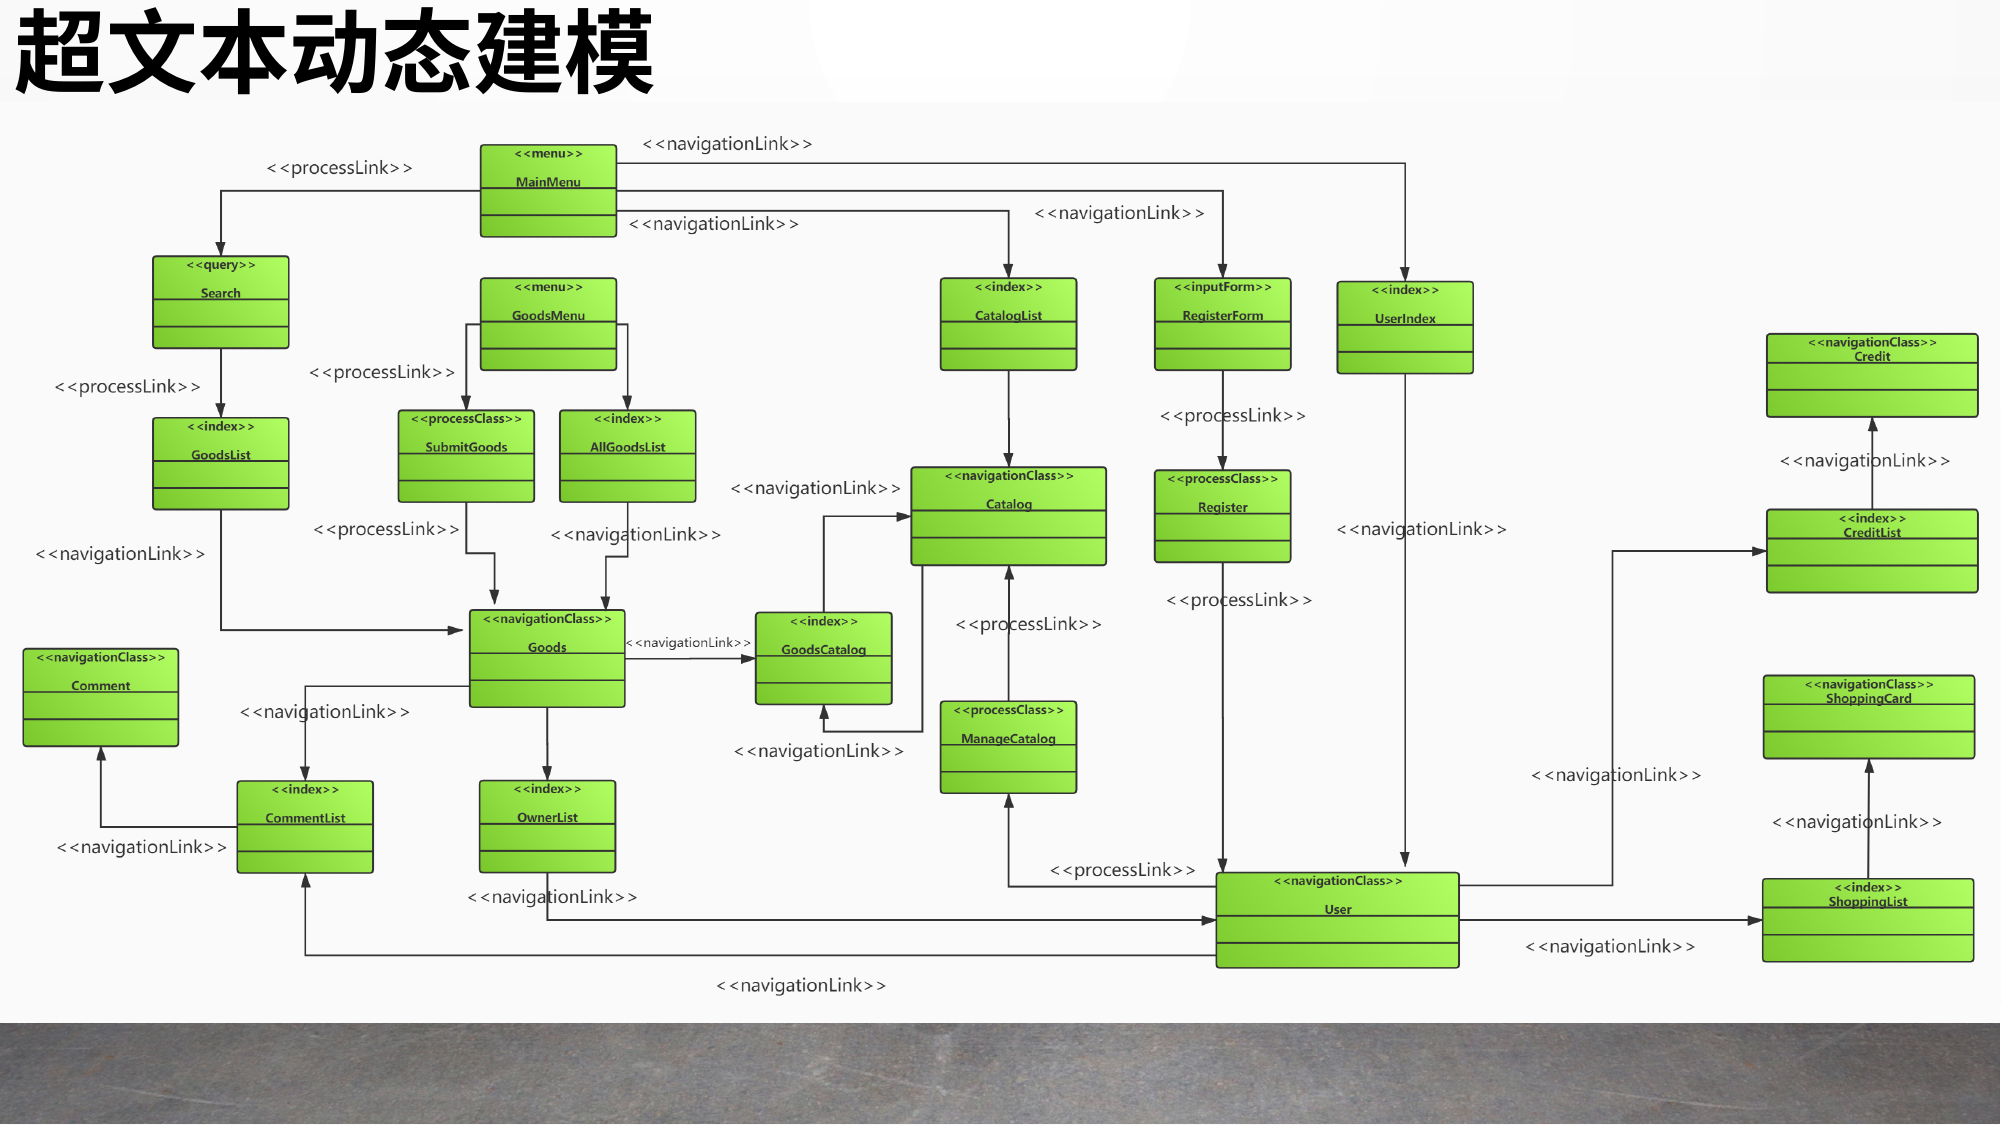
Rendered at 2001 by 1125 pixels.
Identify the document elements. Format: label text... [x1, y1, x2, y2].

text_box 超文本动态建模 [0, 0, 1000, 102]
picture [0, 102, 2000, 1124]
